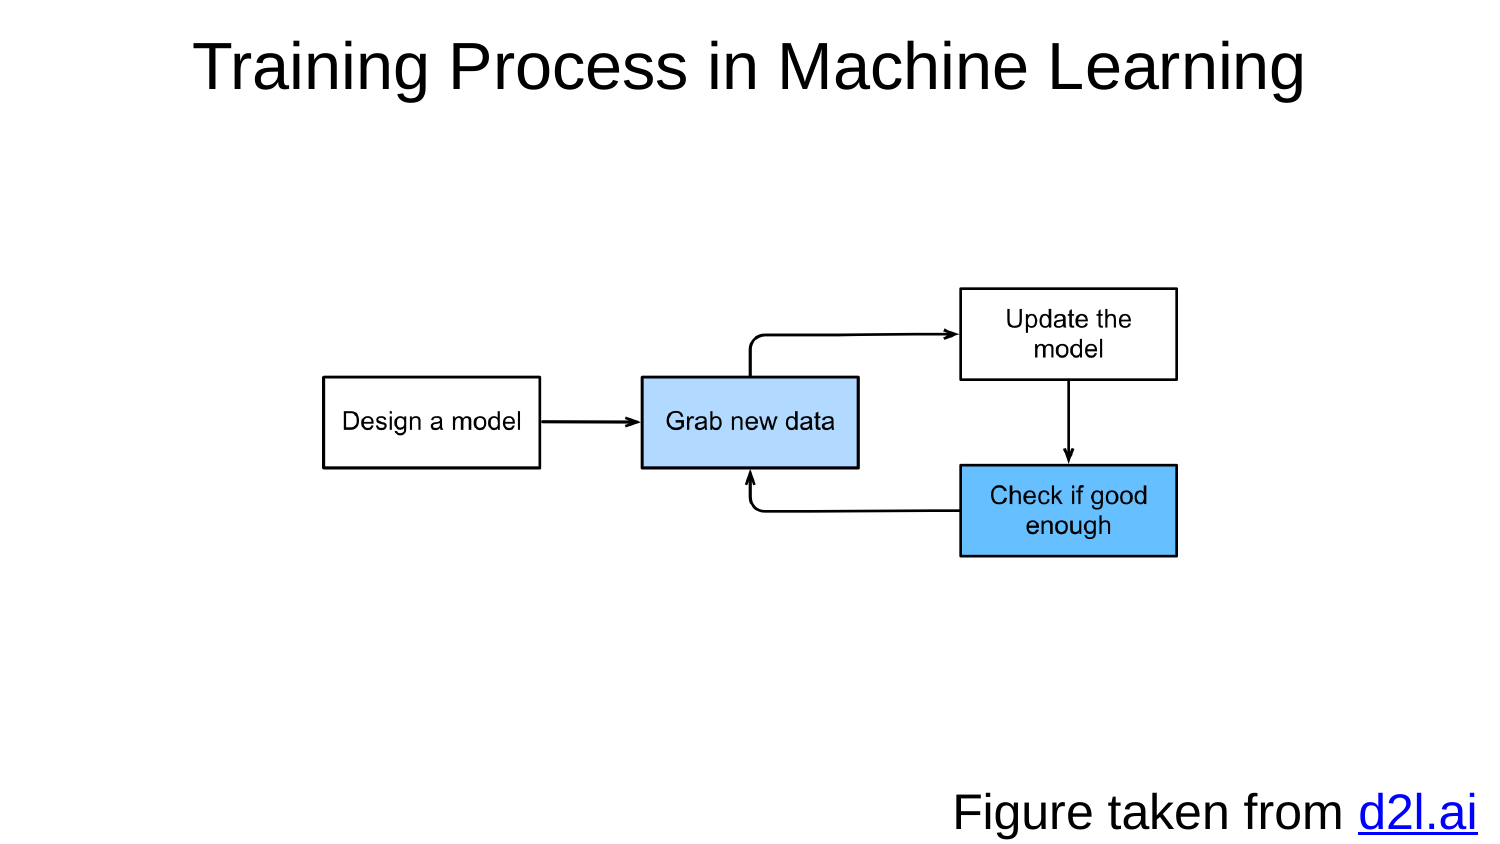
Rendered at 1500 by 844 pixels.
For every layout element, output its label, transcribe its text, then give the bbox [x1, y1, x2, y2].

title Training Process in Machine Learning [57, 22, 1442, 104]
picture [322, 284, 1178, 560]
text_box Figure taken from d2l.ai [937, 771, 1500, 844]
